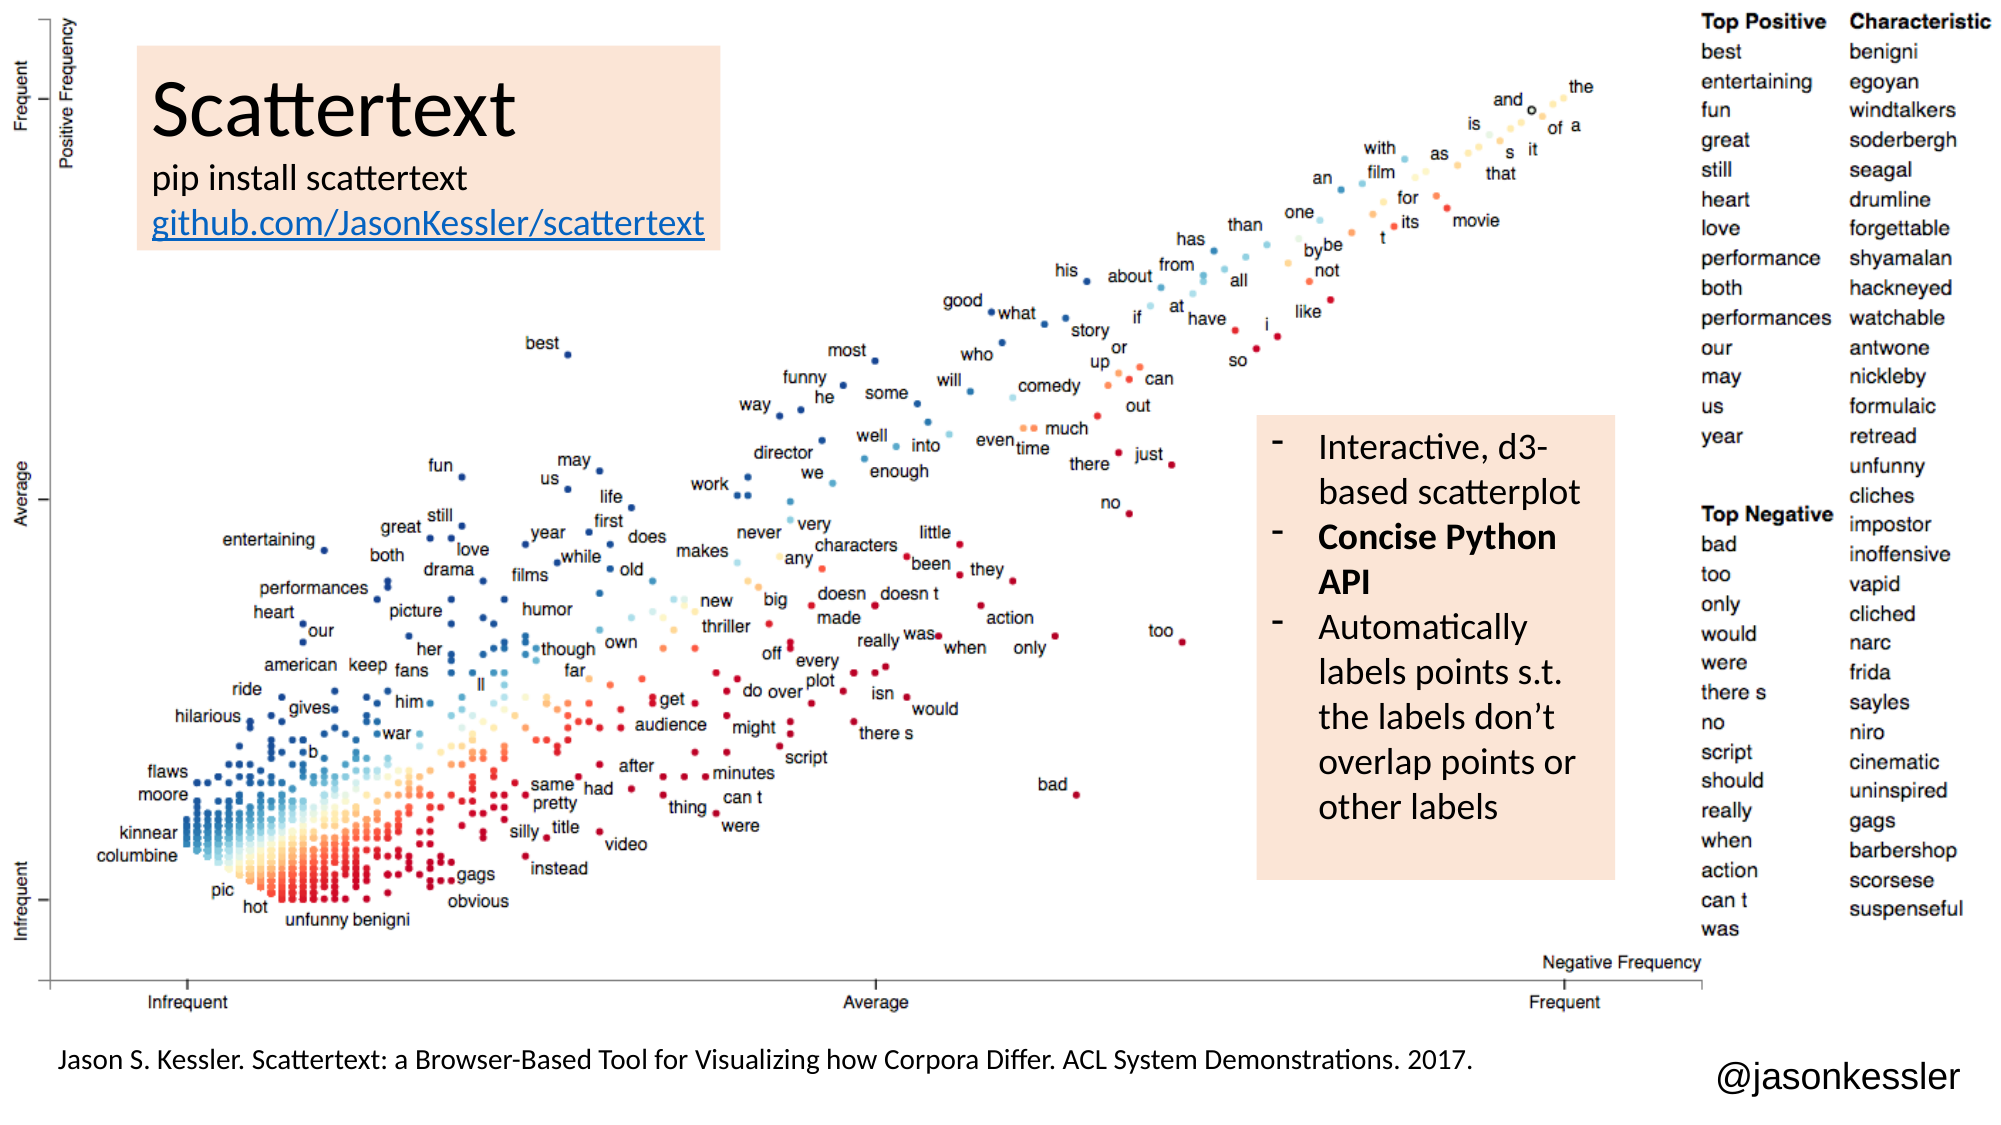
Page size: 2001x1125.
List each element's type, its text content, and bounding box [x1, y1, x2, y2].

picture [0, 0, 2000, 1017]
text_box @jasonkessler [1700, 1044, 1976, 1105]
text_box Jason S. Kessler. Scattertext: a Browser-Based Tool for Visualizing how Corpora Differ. ACL System Demonstrations. 2017. [43, 1033, 1490, 1083]
